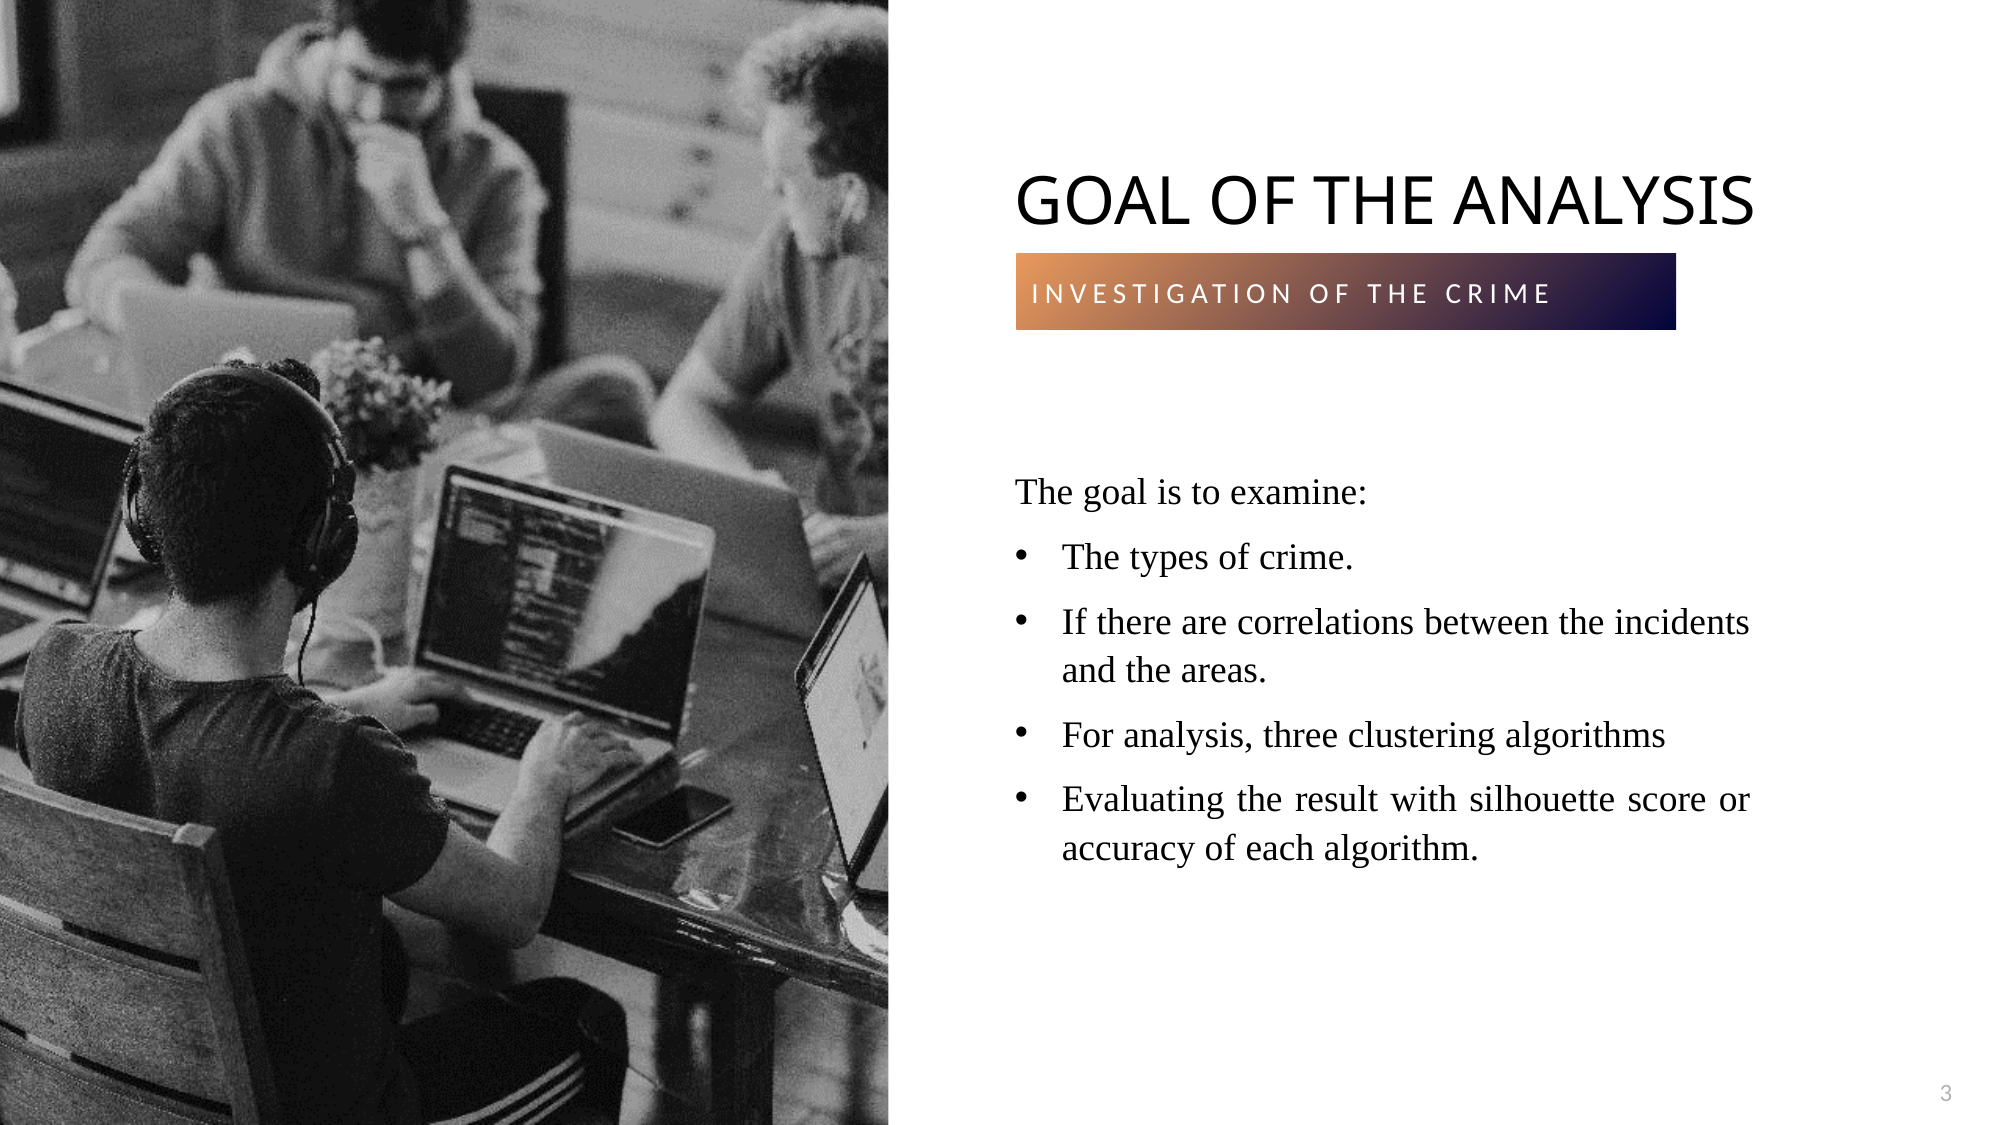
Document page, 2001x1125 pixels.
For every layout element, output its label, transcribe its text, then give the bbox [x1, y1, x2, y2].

picture [0, 0, 889, 1125]
title Goal of the Analysis [999, 4, 1968, 246]
list Investigation of the Crime [1016, 253, 1677, 330]
slide_number 3 [1894, 1061, 1968, 1121]
list The goal is to examine: The types of crime. If there are correlations between the incidents and the areas. For analysis, three clustering algorithms Evaluating the result with silhouette score or accuracy of each algorithm. [999, 456, 1767, 990]
